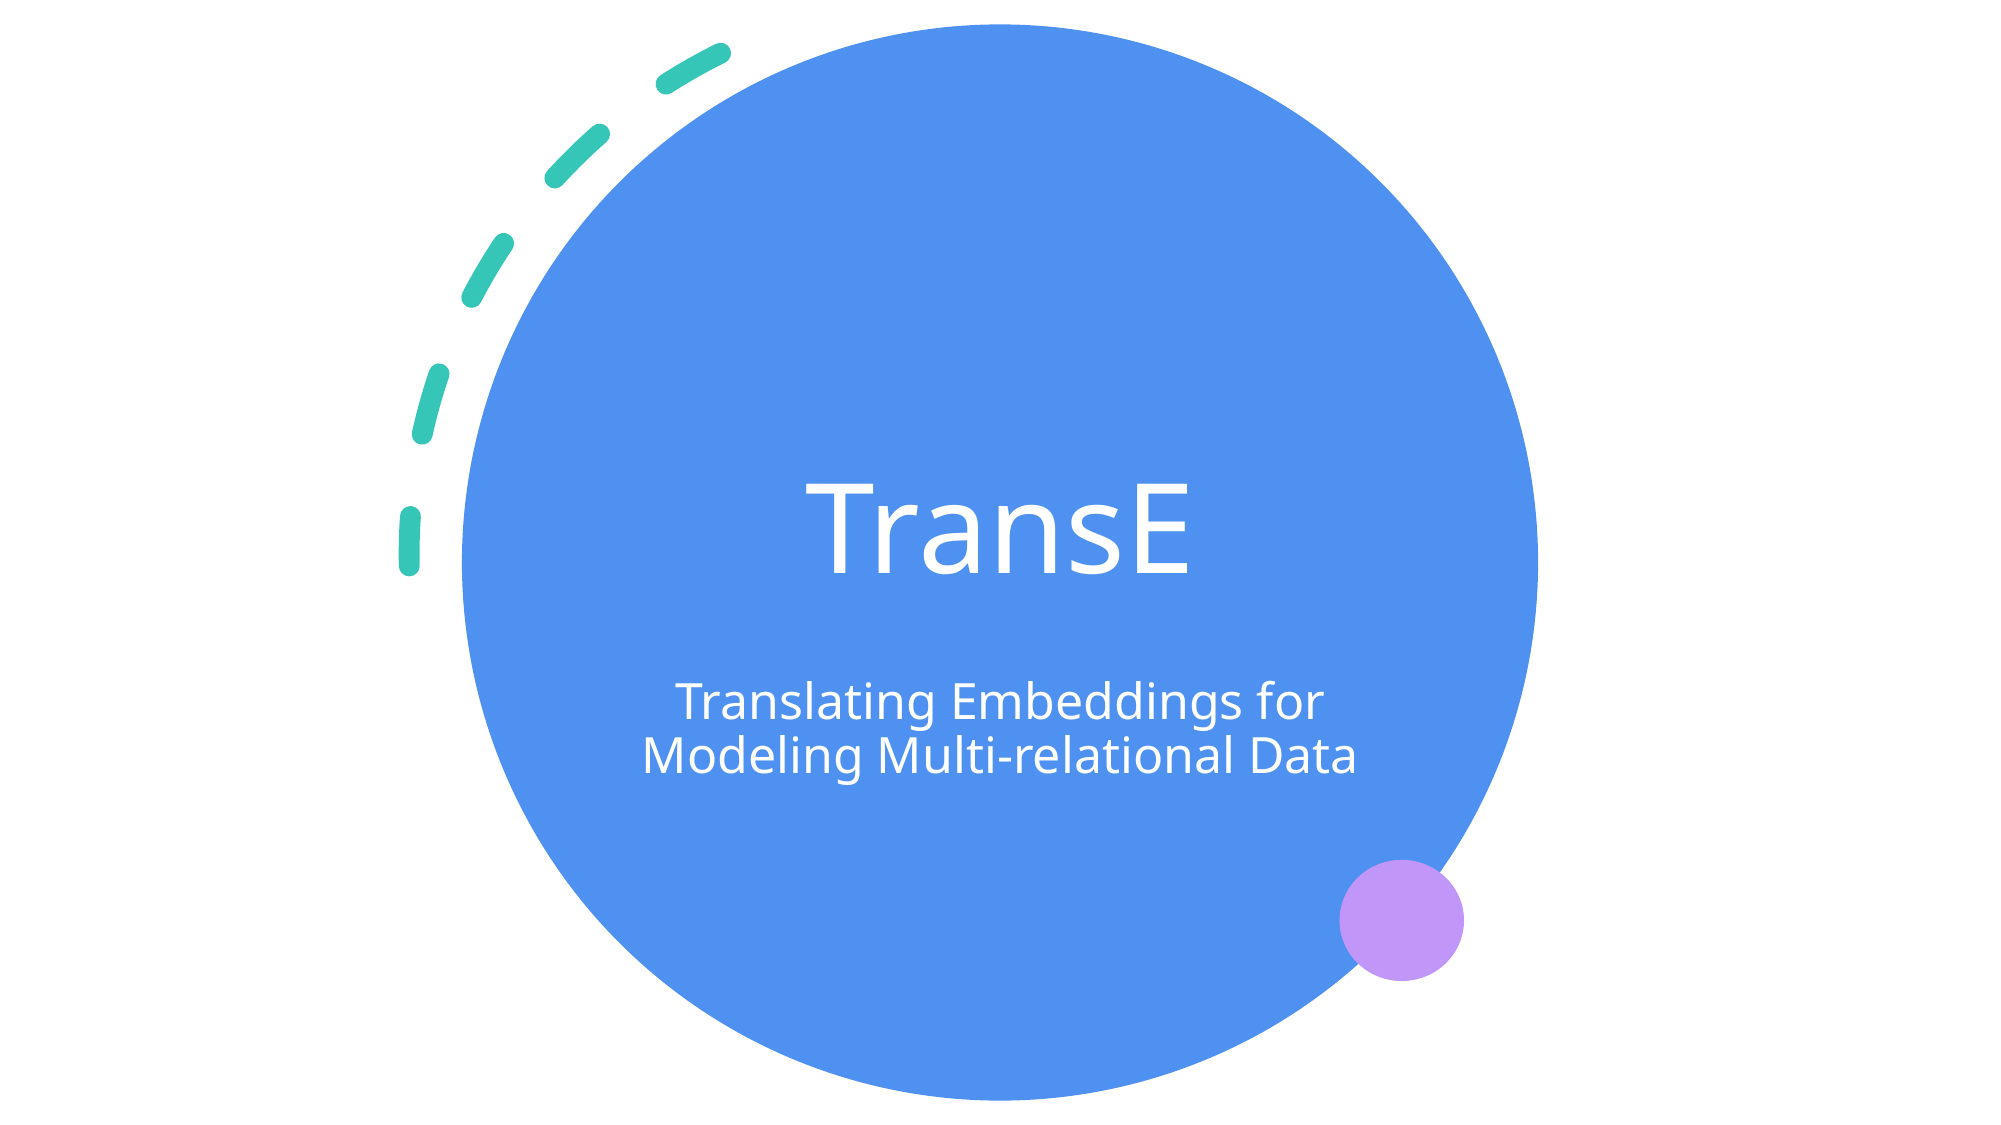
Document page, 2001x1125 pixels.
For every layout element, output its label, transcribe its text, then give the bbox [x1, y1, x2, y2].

title TransE [544, 195, 1457, 608]
list Translating Embeddings for Modeling Multi-relational Data [544, 668, 1457, 921]
